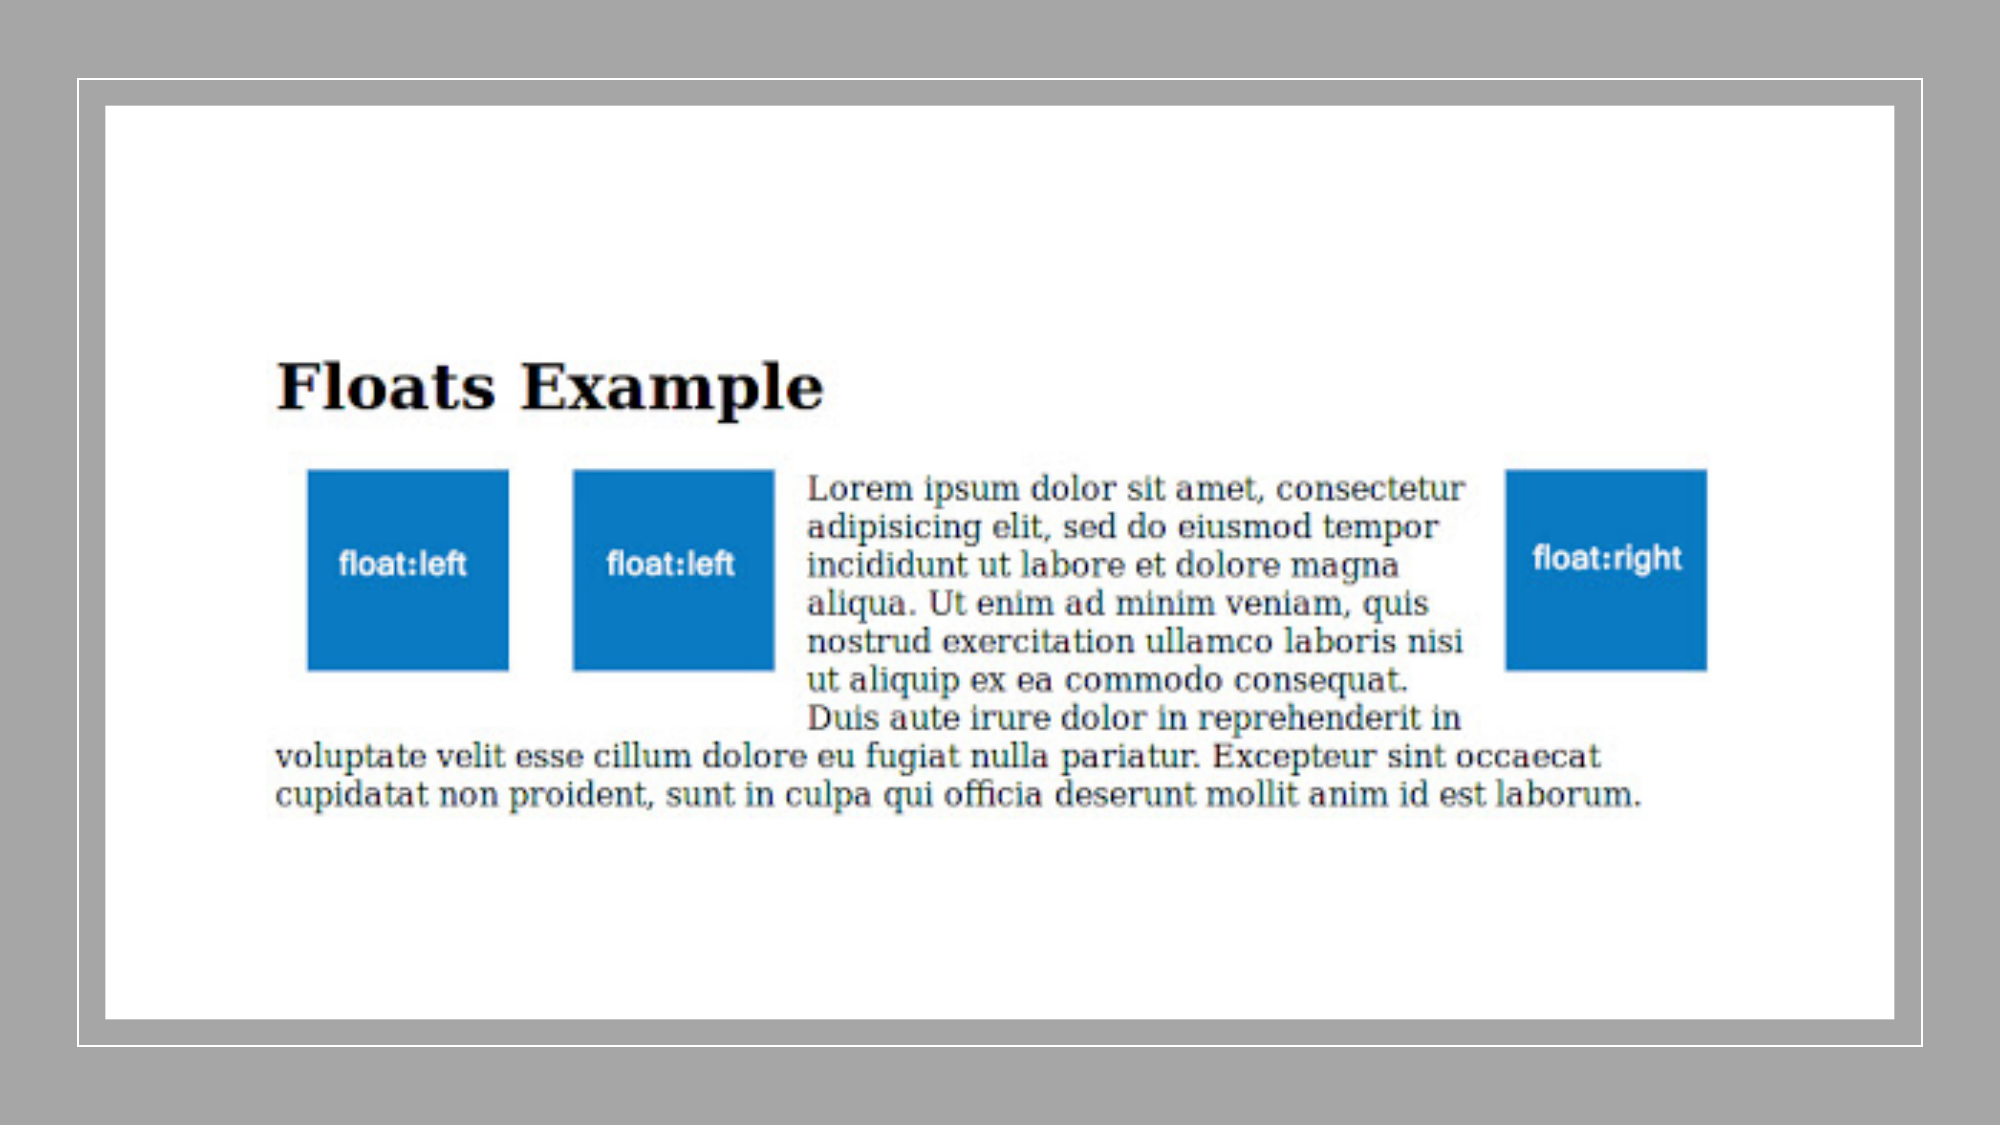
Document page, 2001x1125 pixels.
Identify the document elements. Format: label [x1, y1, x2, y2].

text_box [77, 78, 1923, 1047]
picture [266, 338, 1734, 837]
text_box [104, 104, 1895, 1020]
text_box [0, 0, 2000, 1125]
